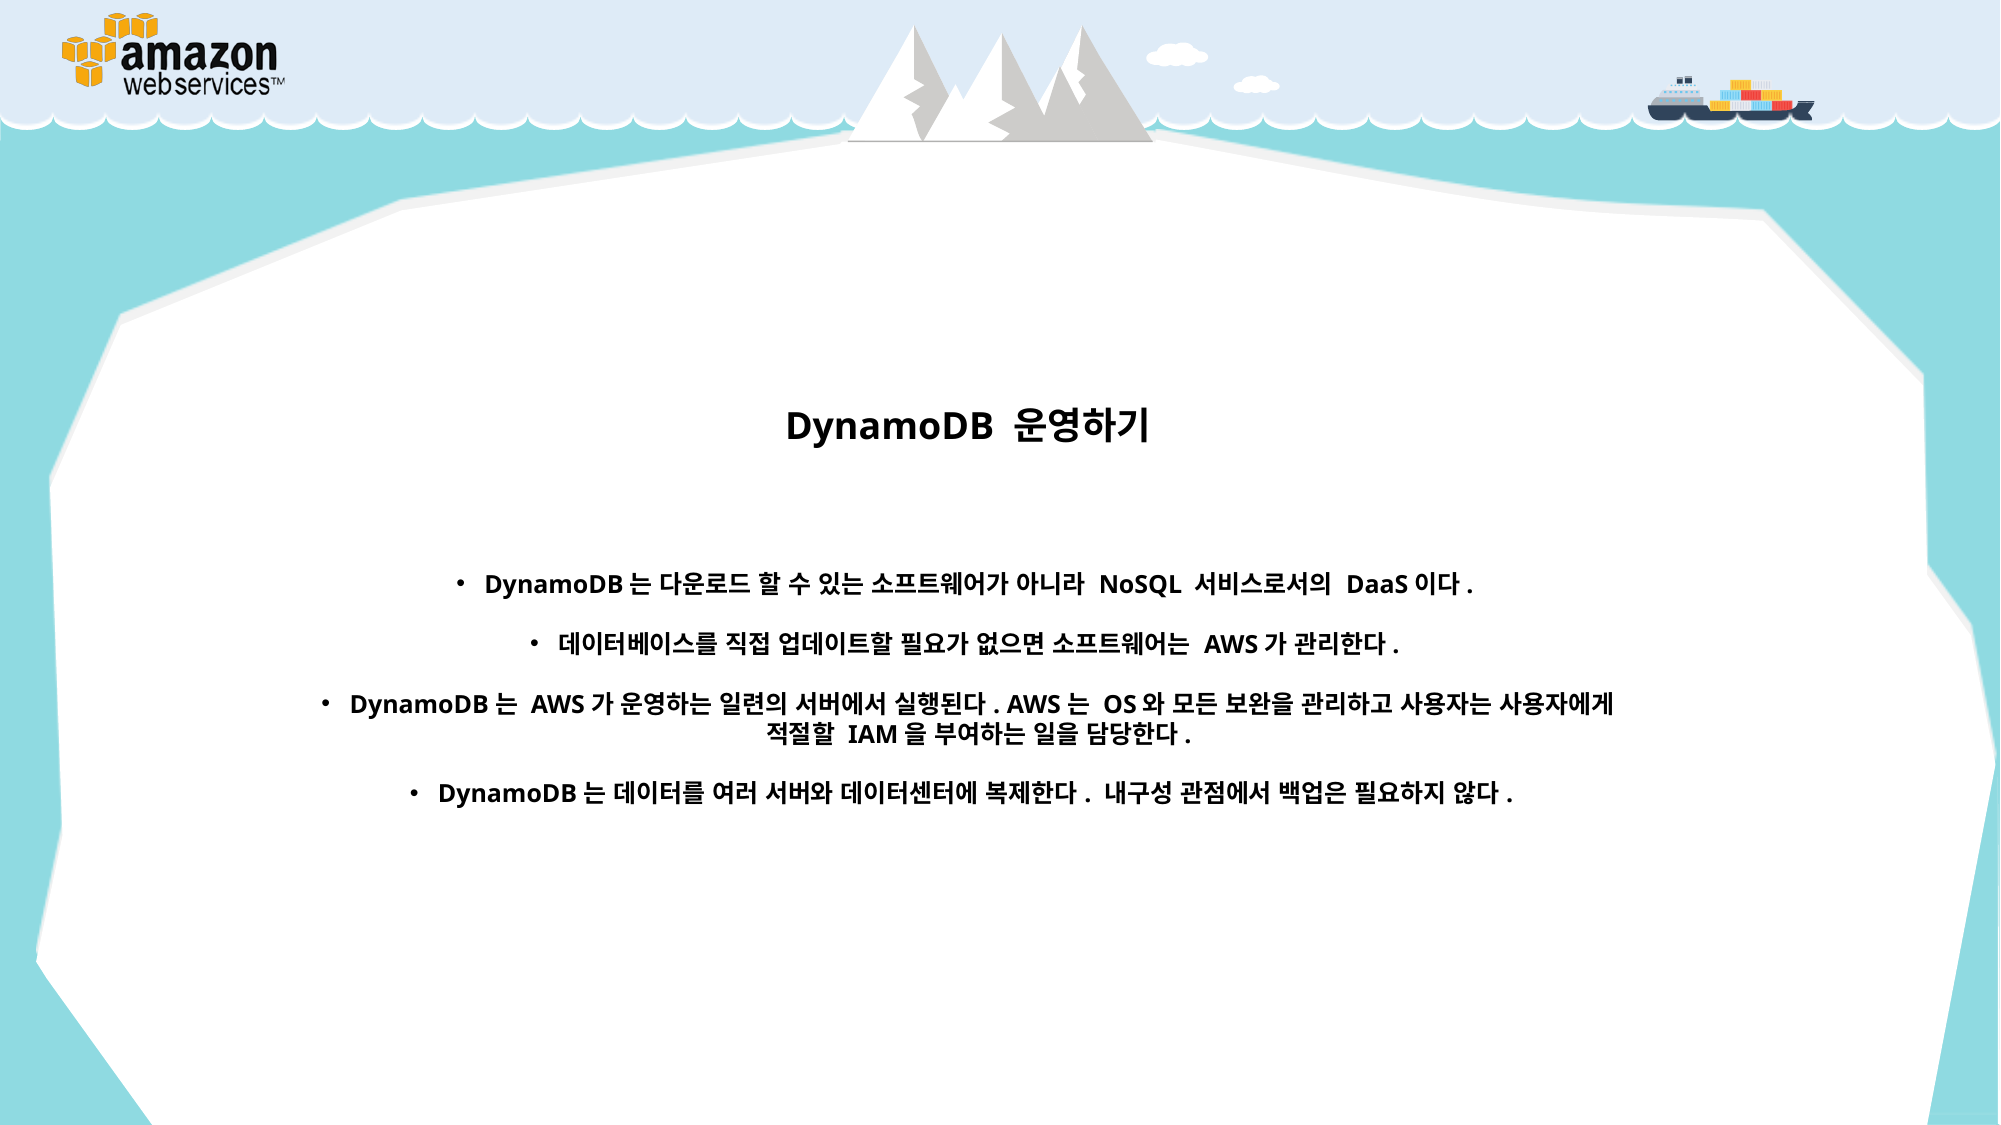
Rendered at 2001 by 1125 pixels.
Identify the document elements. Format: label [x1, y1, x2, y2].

text_box [1233, 75, 1280, 94]
text_box [1647, 76, 1815, 116]
text_box [1153, 42, 1209, 67]
text_box [847, 24, 1153, 143]
text_box [0, 116, 2000, 1125]
picture [43, 0, 301, 130]
